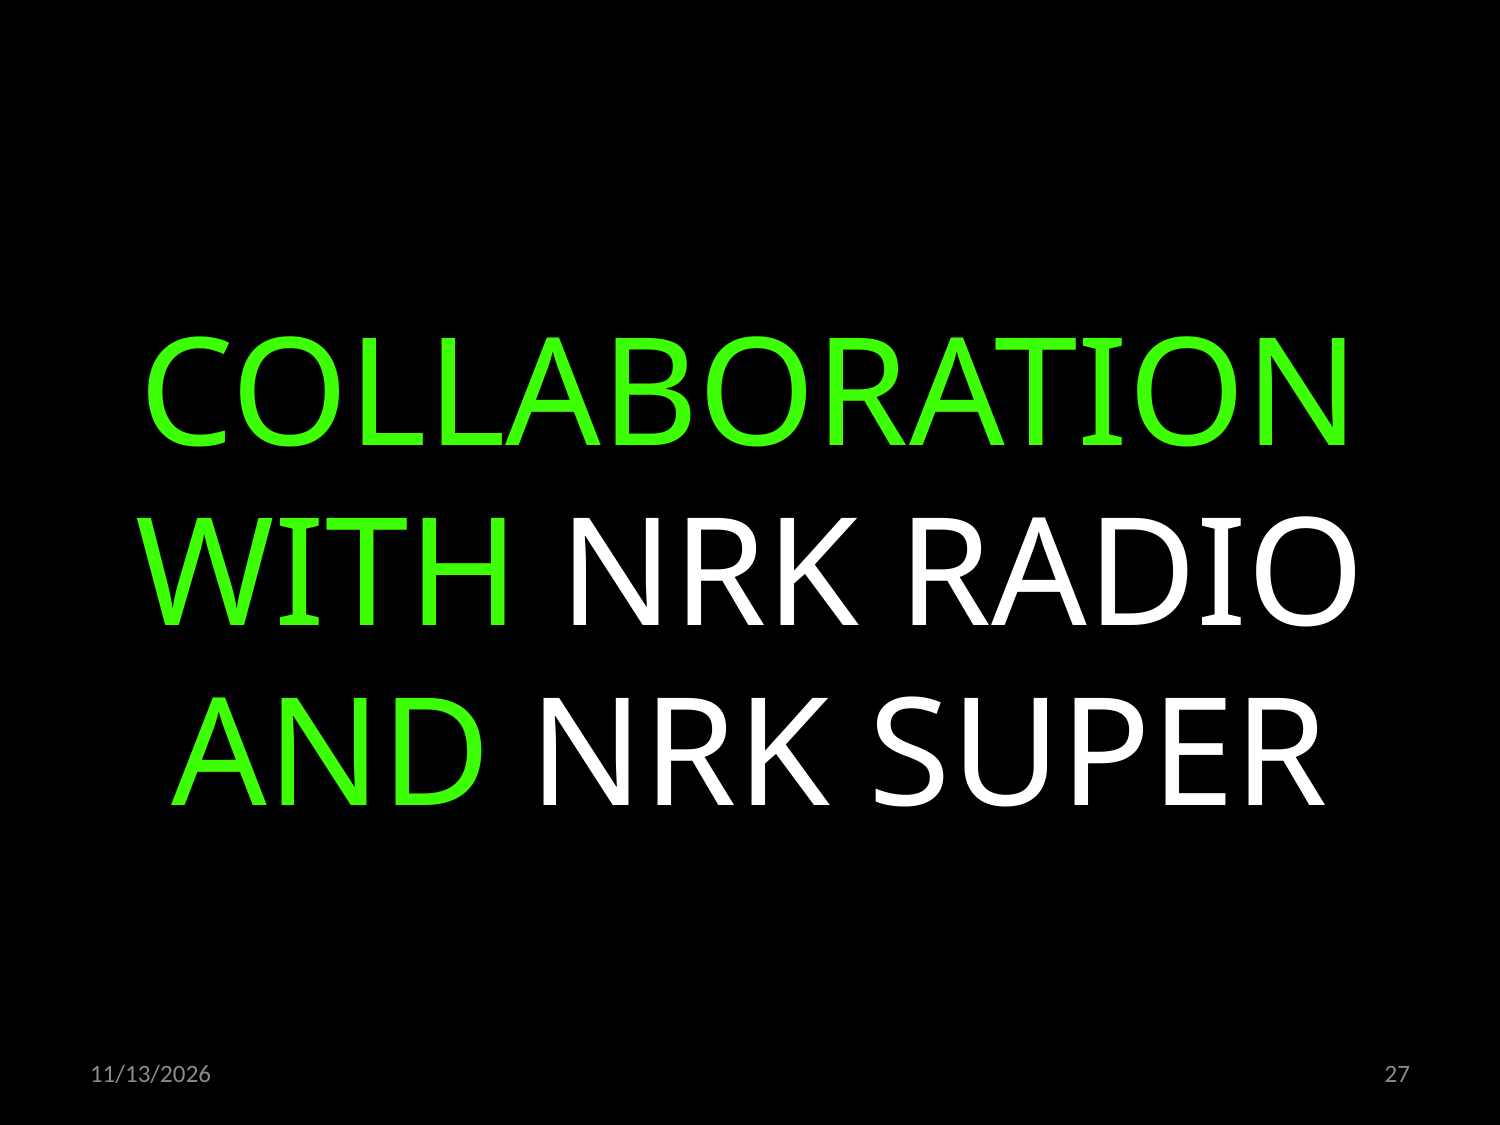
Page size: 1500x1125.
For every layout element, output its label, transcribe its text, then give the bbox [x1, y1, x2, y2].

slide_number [75, 1042, 425, 1103]
text_box COLLABORATION WITH NRK RADIO AND NRK SUPER [0, 287, 1500, 390]
slide_number 27 [1074, 1042, 1425, 1103]
